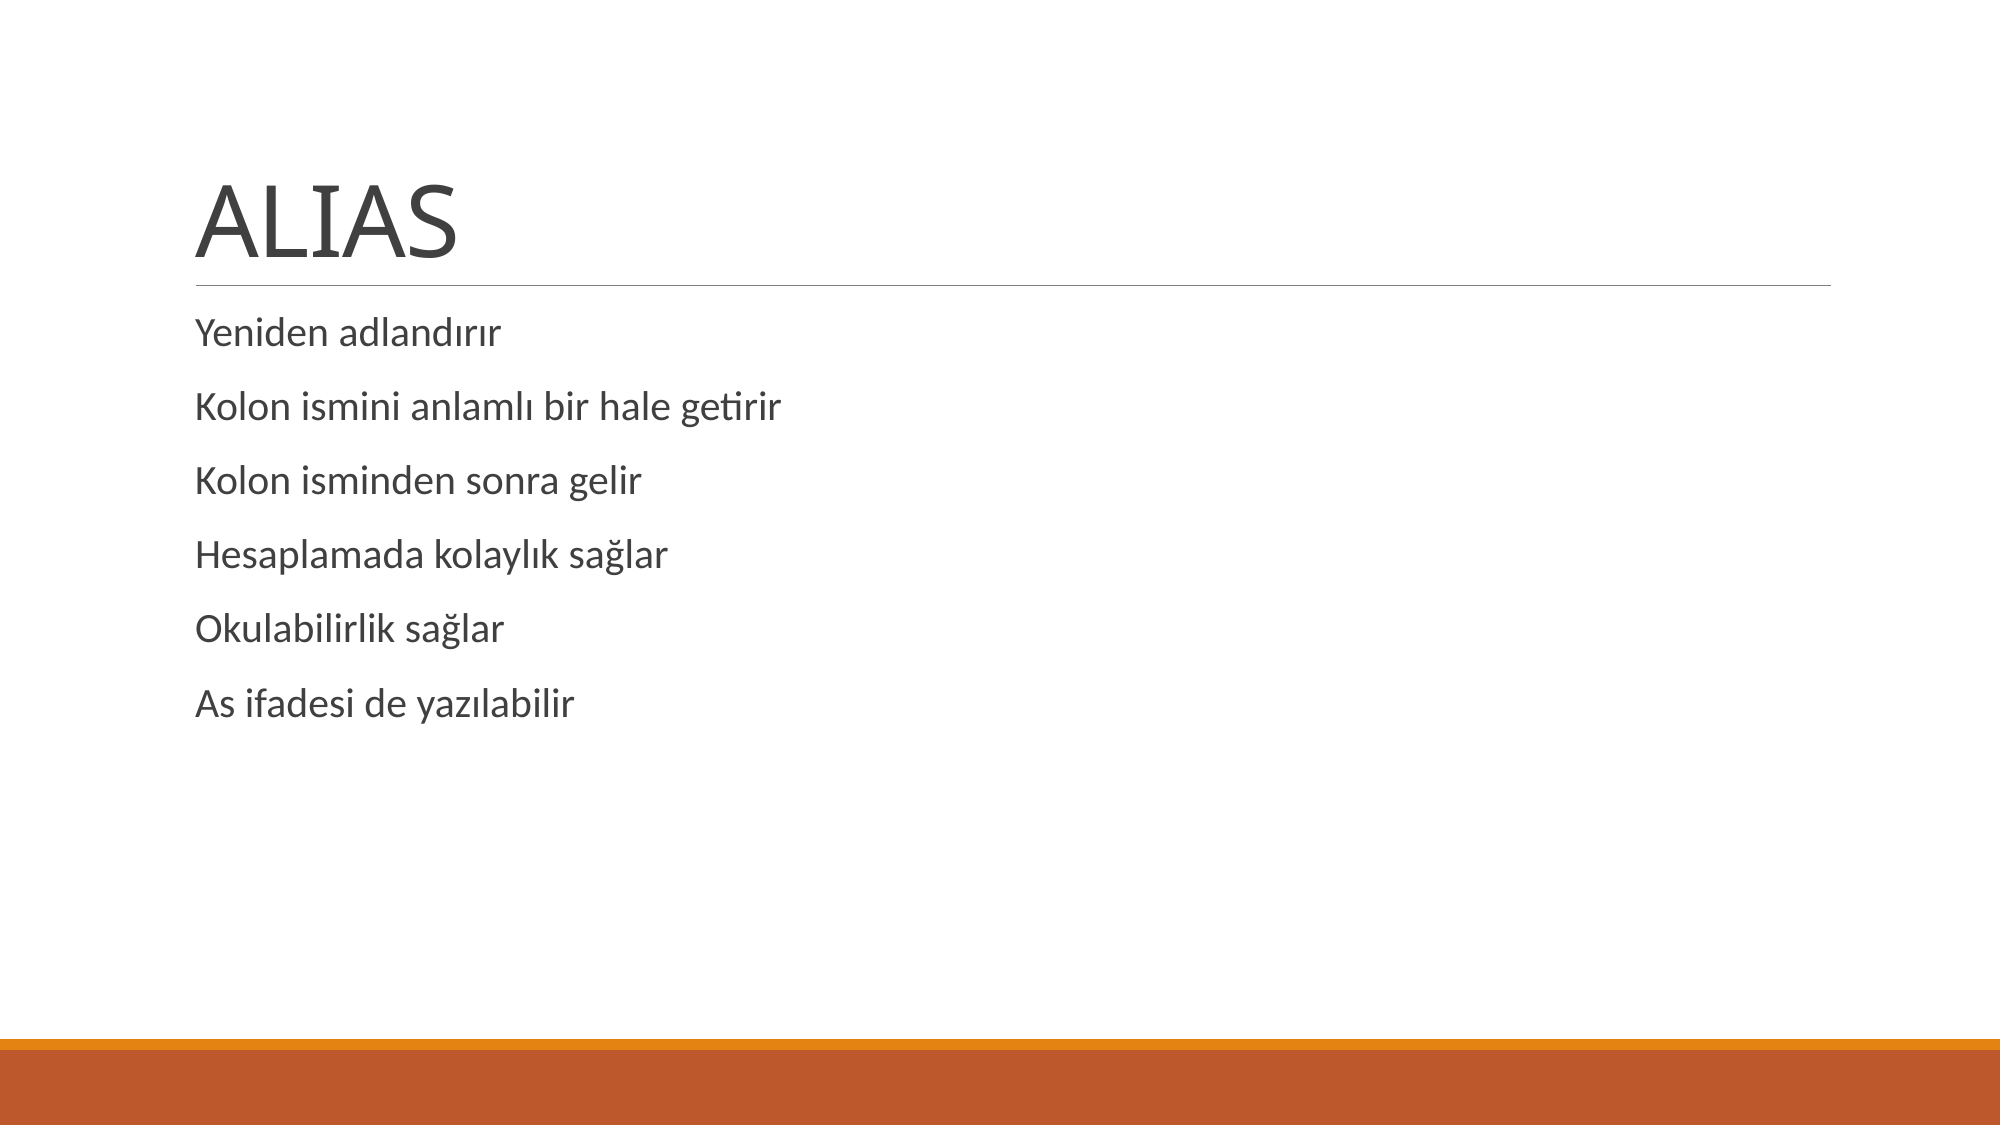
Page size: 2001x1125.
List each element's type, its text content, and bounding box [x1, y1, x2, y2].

title ALIAS [180, 47, 1830, 285]
list Yeniden adlandırır Kolon ismini anlamlı bir hale getirir Kolon isminden sonra gelir Hesaplamada kolaylık sağlar Okulabilirlik sağlar As ifadesi de yazılabilir [180, 302, 1830, 963]
